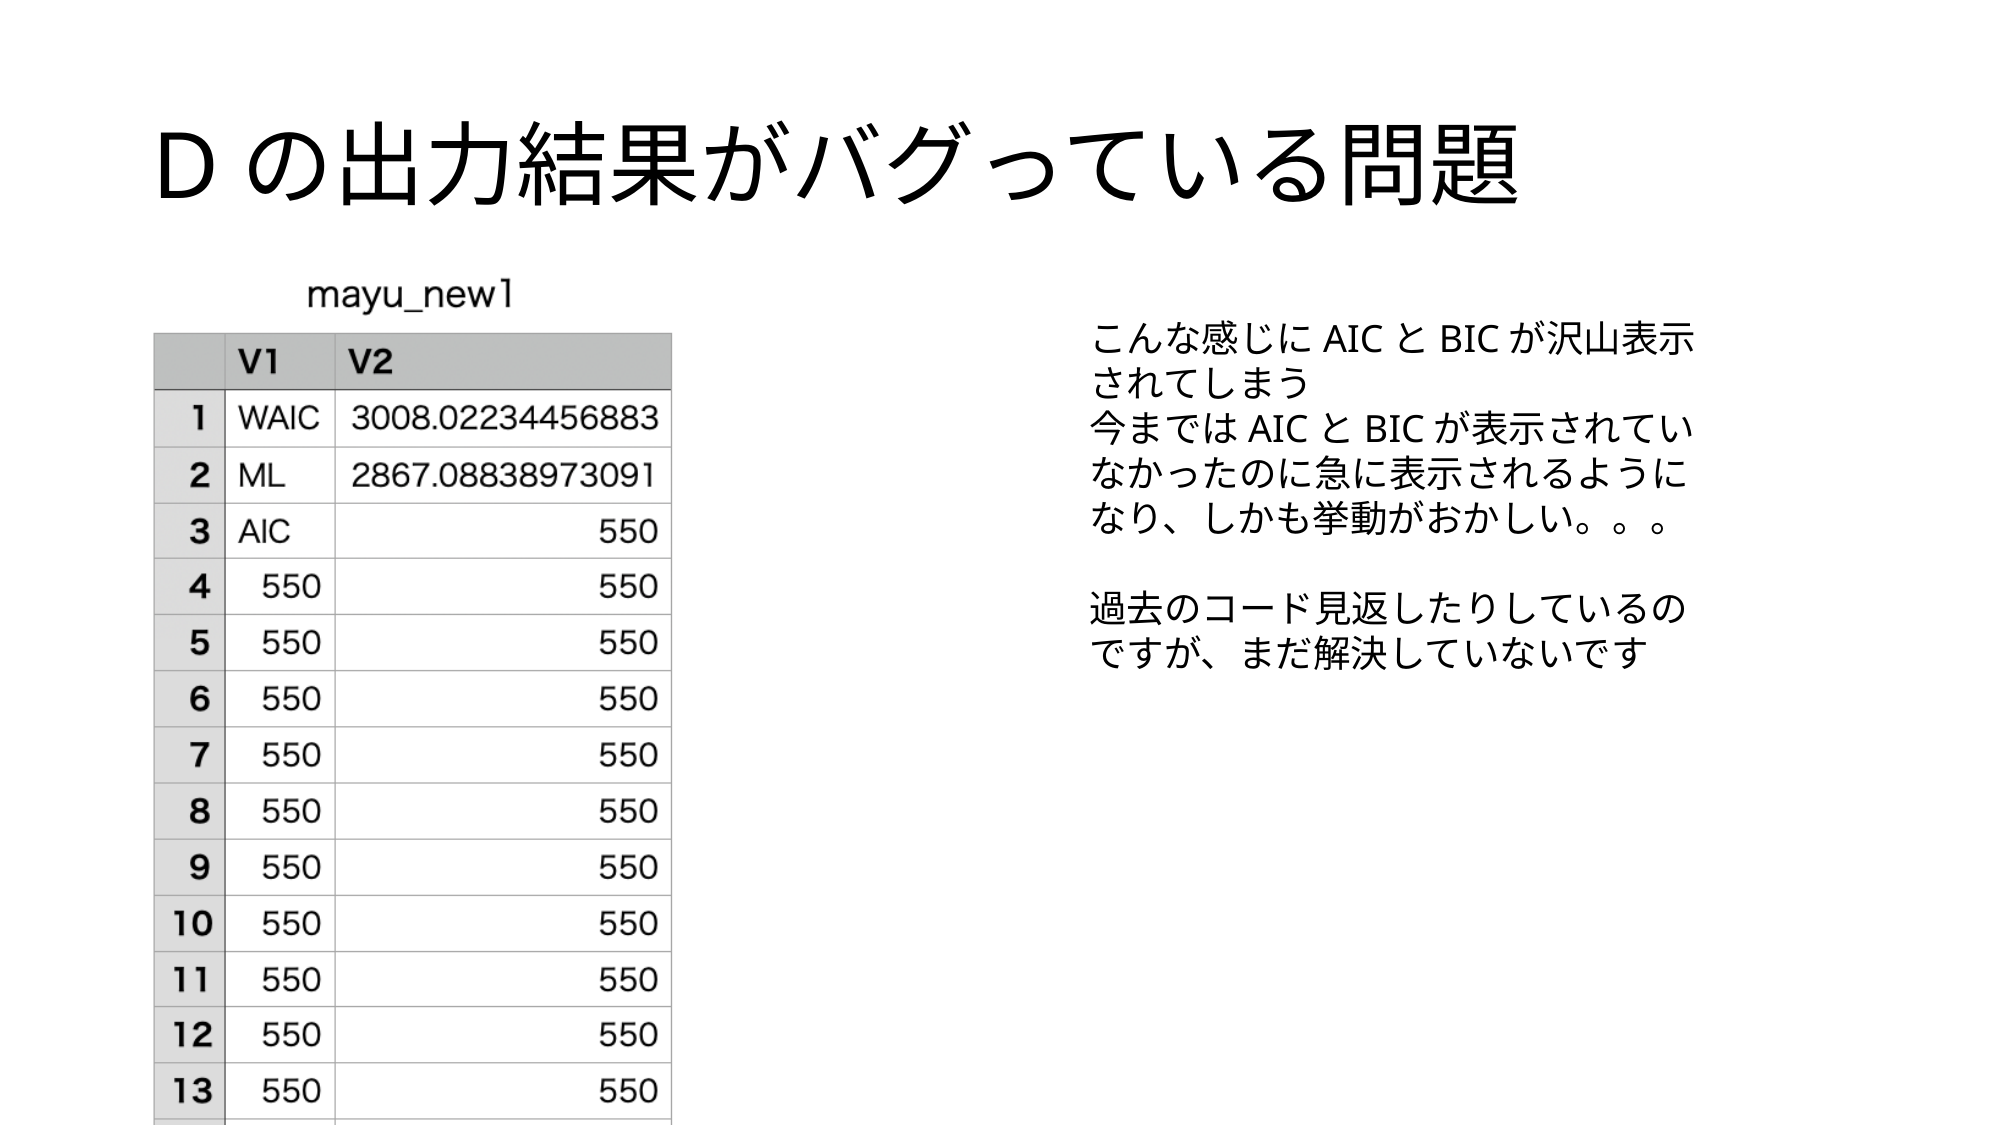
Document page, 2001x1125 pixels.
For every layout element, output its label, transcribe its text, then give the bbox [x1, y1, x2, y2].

text_box こんな感じにAICとBICが沢山表示されてしまう 今まではAICとBICが表示されていなかったのに急に表示されるようになり、しかも挙動がおかしい。。。 過去のコード見返したりしているのですが、まだ解決していないです [1074, 308, 1732, 683]
title Dの出力結果がバグっている問題 [137, 59, 1863, 278]
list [68, 256, 1022, 1125]
